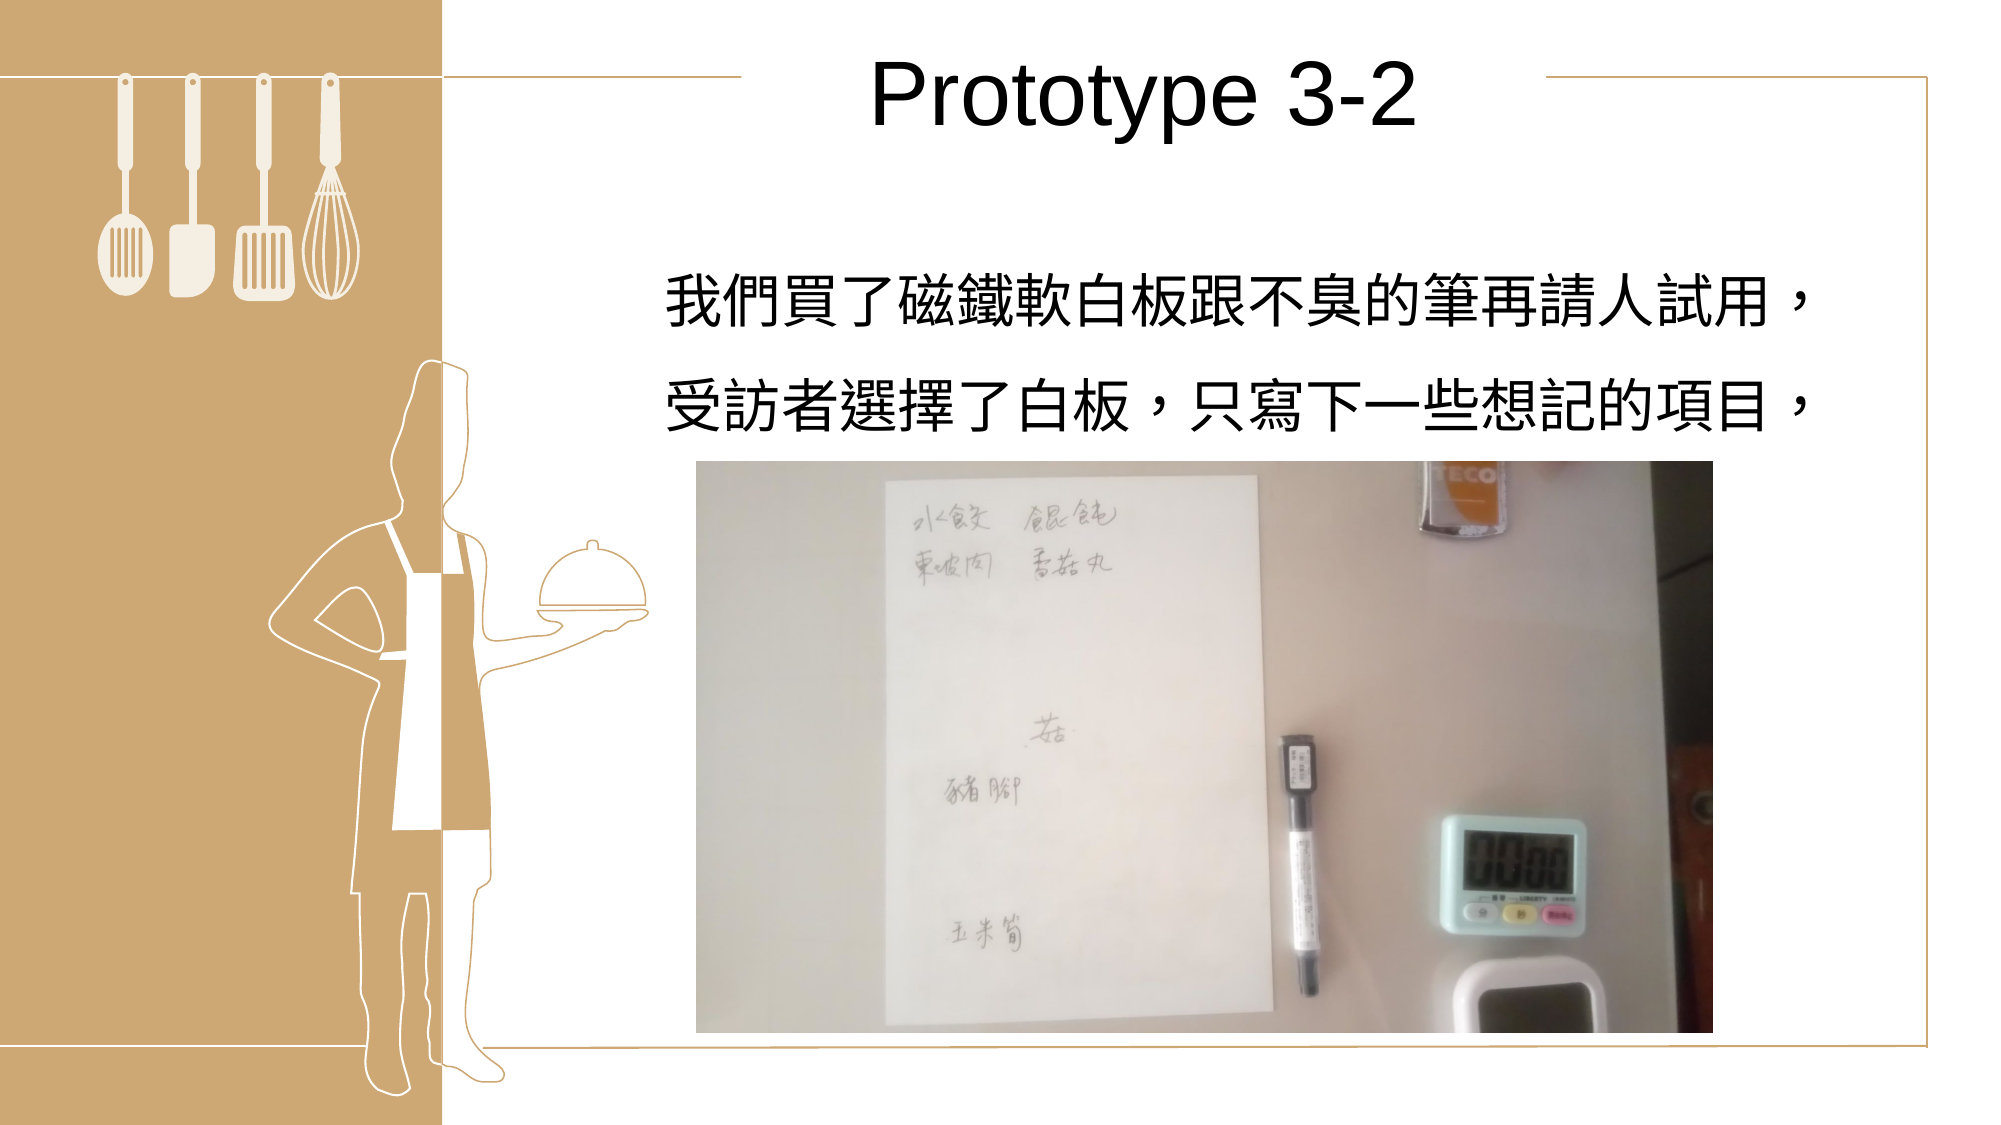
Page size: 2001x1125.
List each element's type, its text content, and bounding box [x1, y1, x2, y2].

text_box Prototype 3-2 [741, 34, 1547, 76]
text_box 我們買了磁鐵軟白板跟不臭的筆再請人試用， 受訪者選擇了白板，只寫下一些想記的項目， [650, 221, 1861, 447]
text_box Prototype 3-2 [741, 78, 1547, 151]
picture [696, 461, 1713, 1033]
